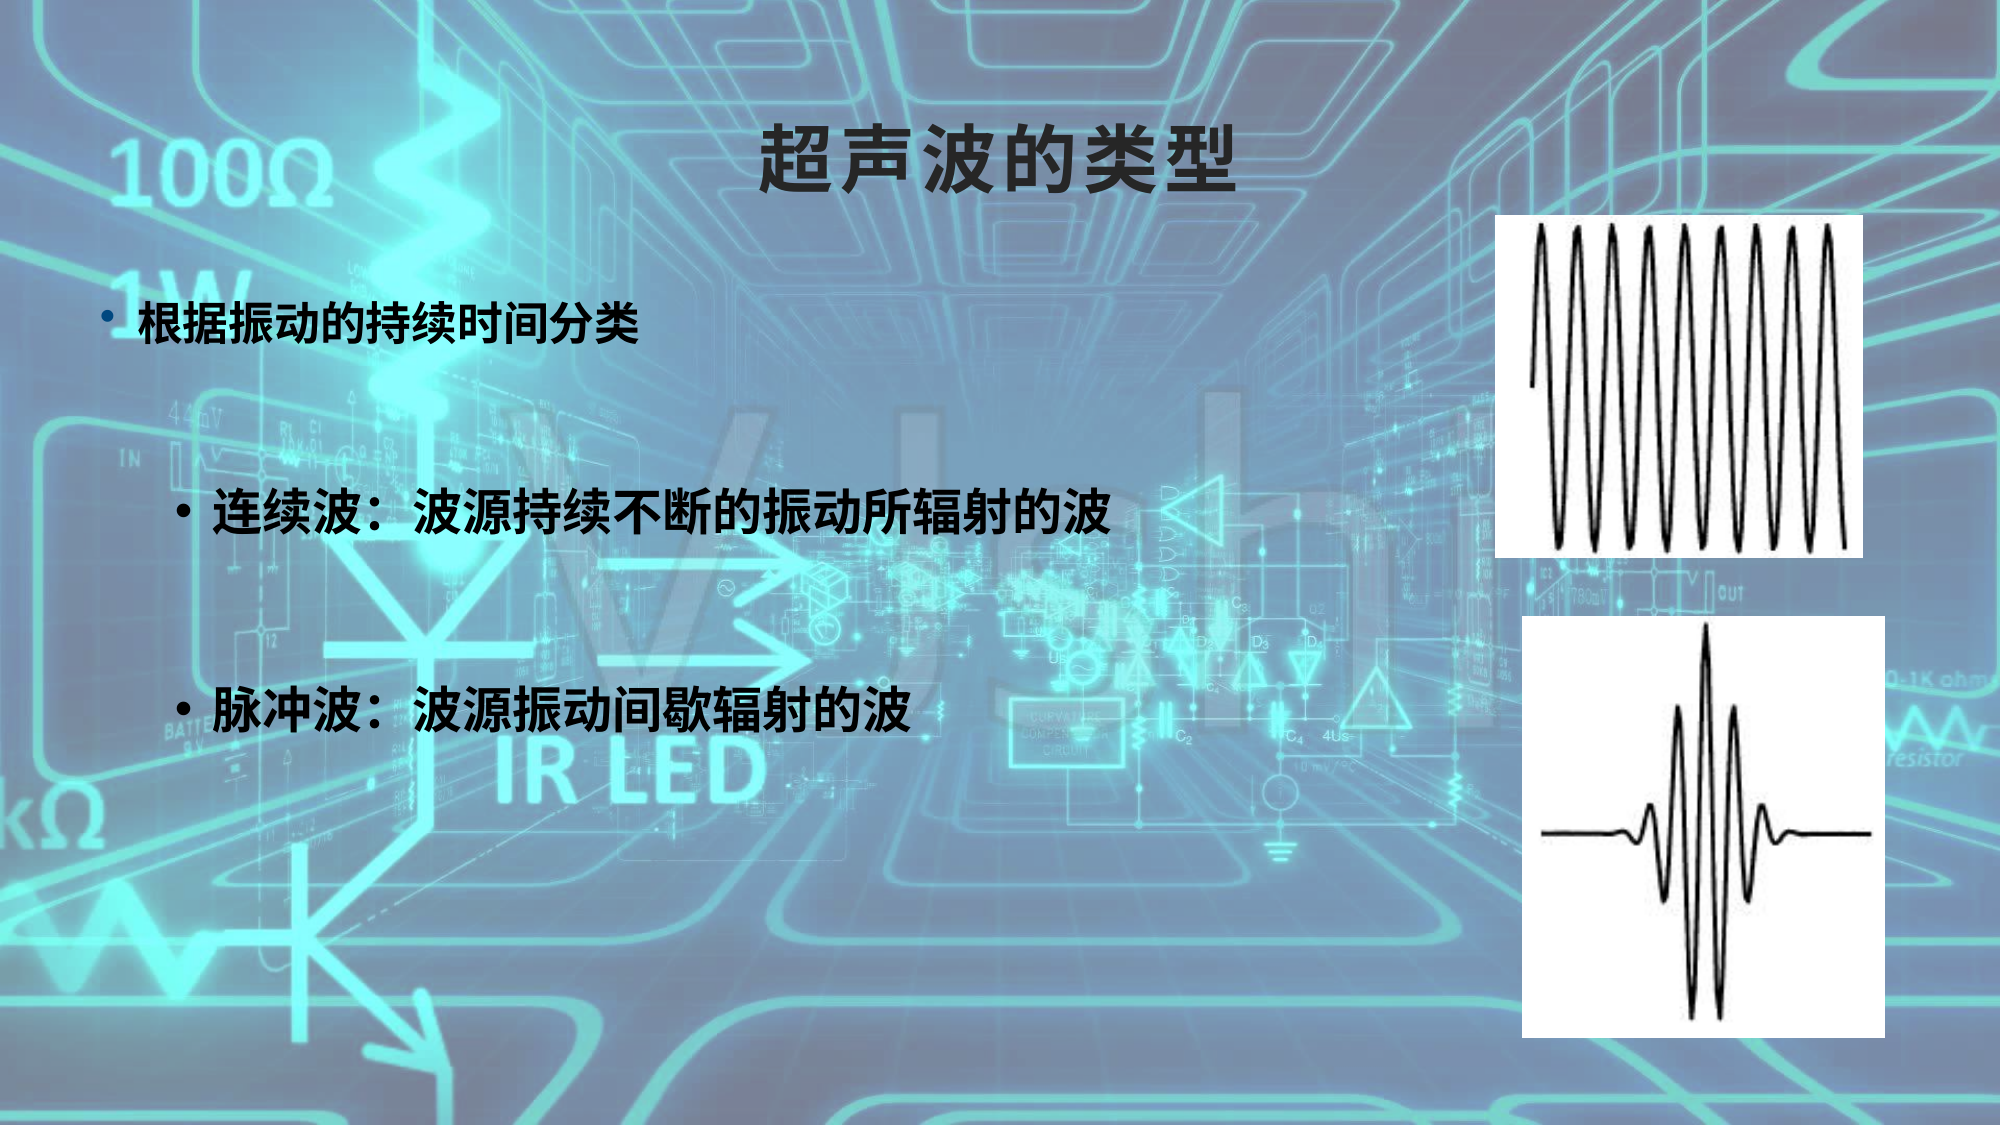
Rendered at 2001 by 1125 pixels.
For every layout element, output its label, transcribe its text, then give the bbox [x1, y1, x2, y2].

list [1521, 616, 1885, 1038]
list 根据振动的持续时间分类 连续波：波源持续不断的振动所辐射的波 脉冲波：波源振动间歇辐射的波 [99, 277, 1523, 966]
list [1495, 215, 1862, 558]
title 超声波的类型 [99, 99, 1900, 216]
